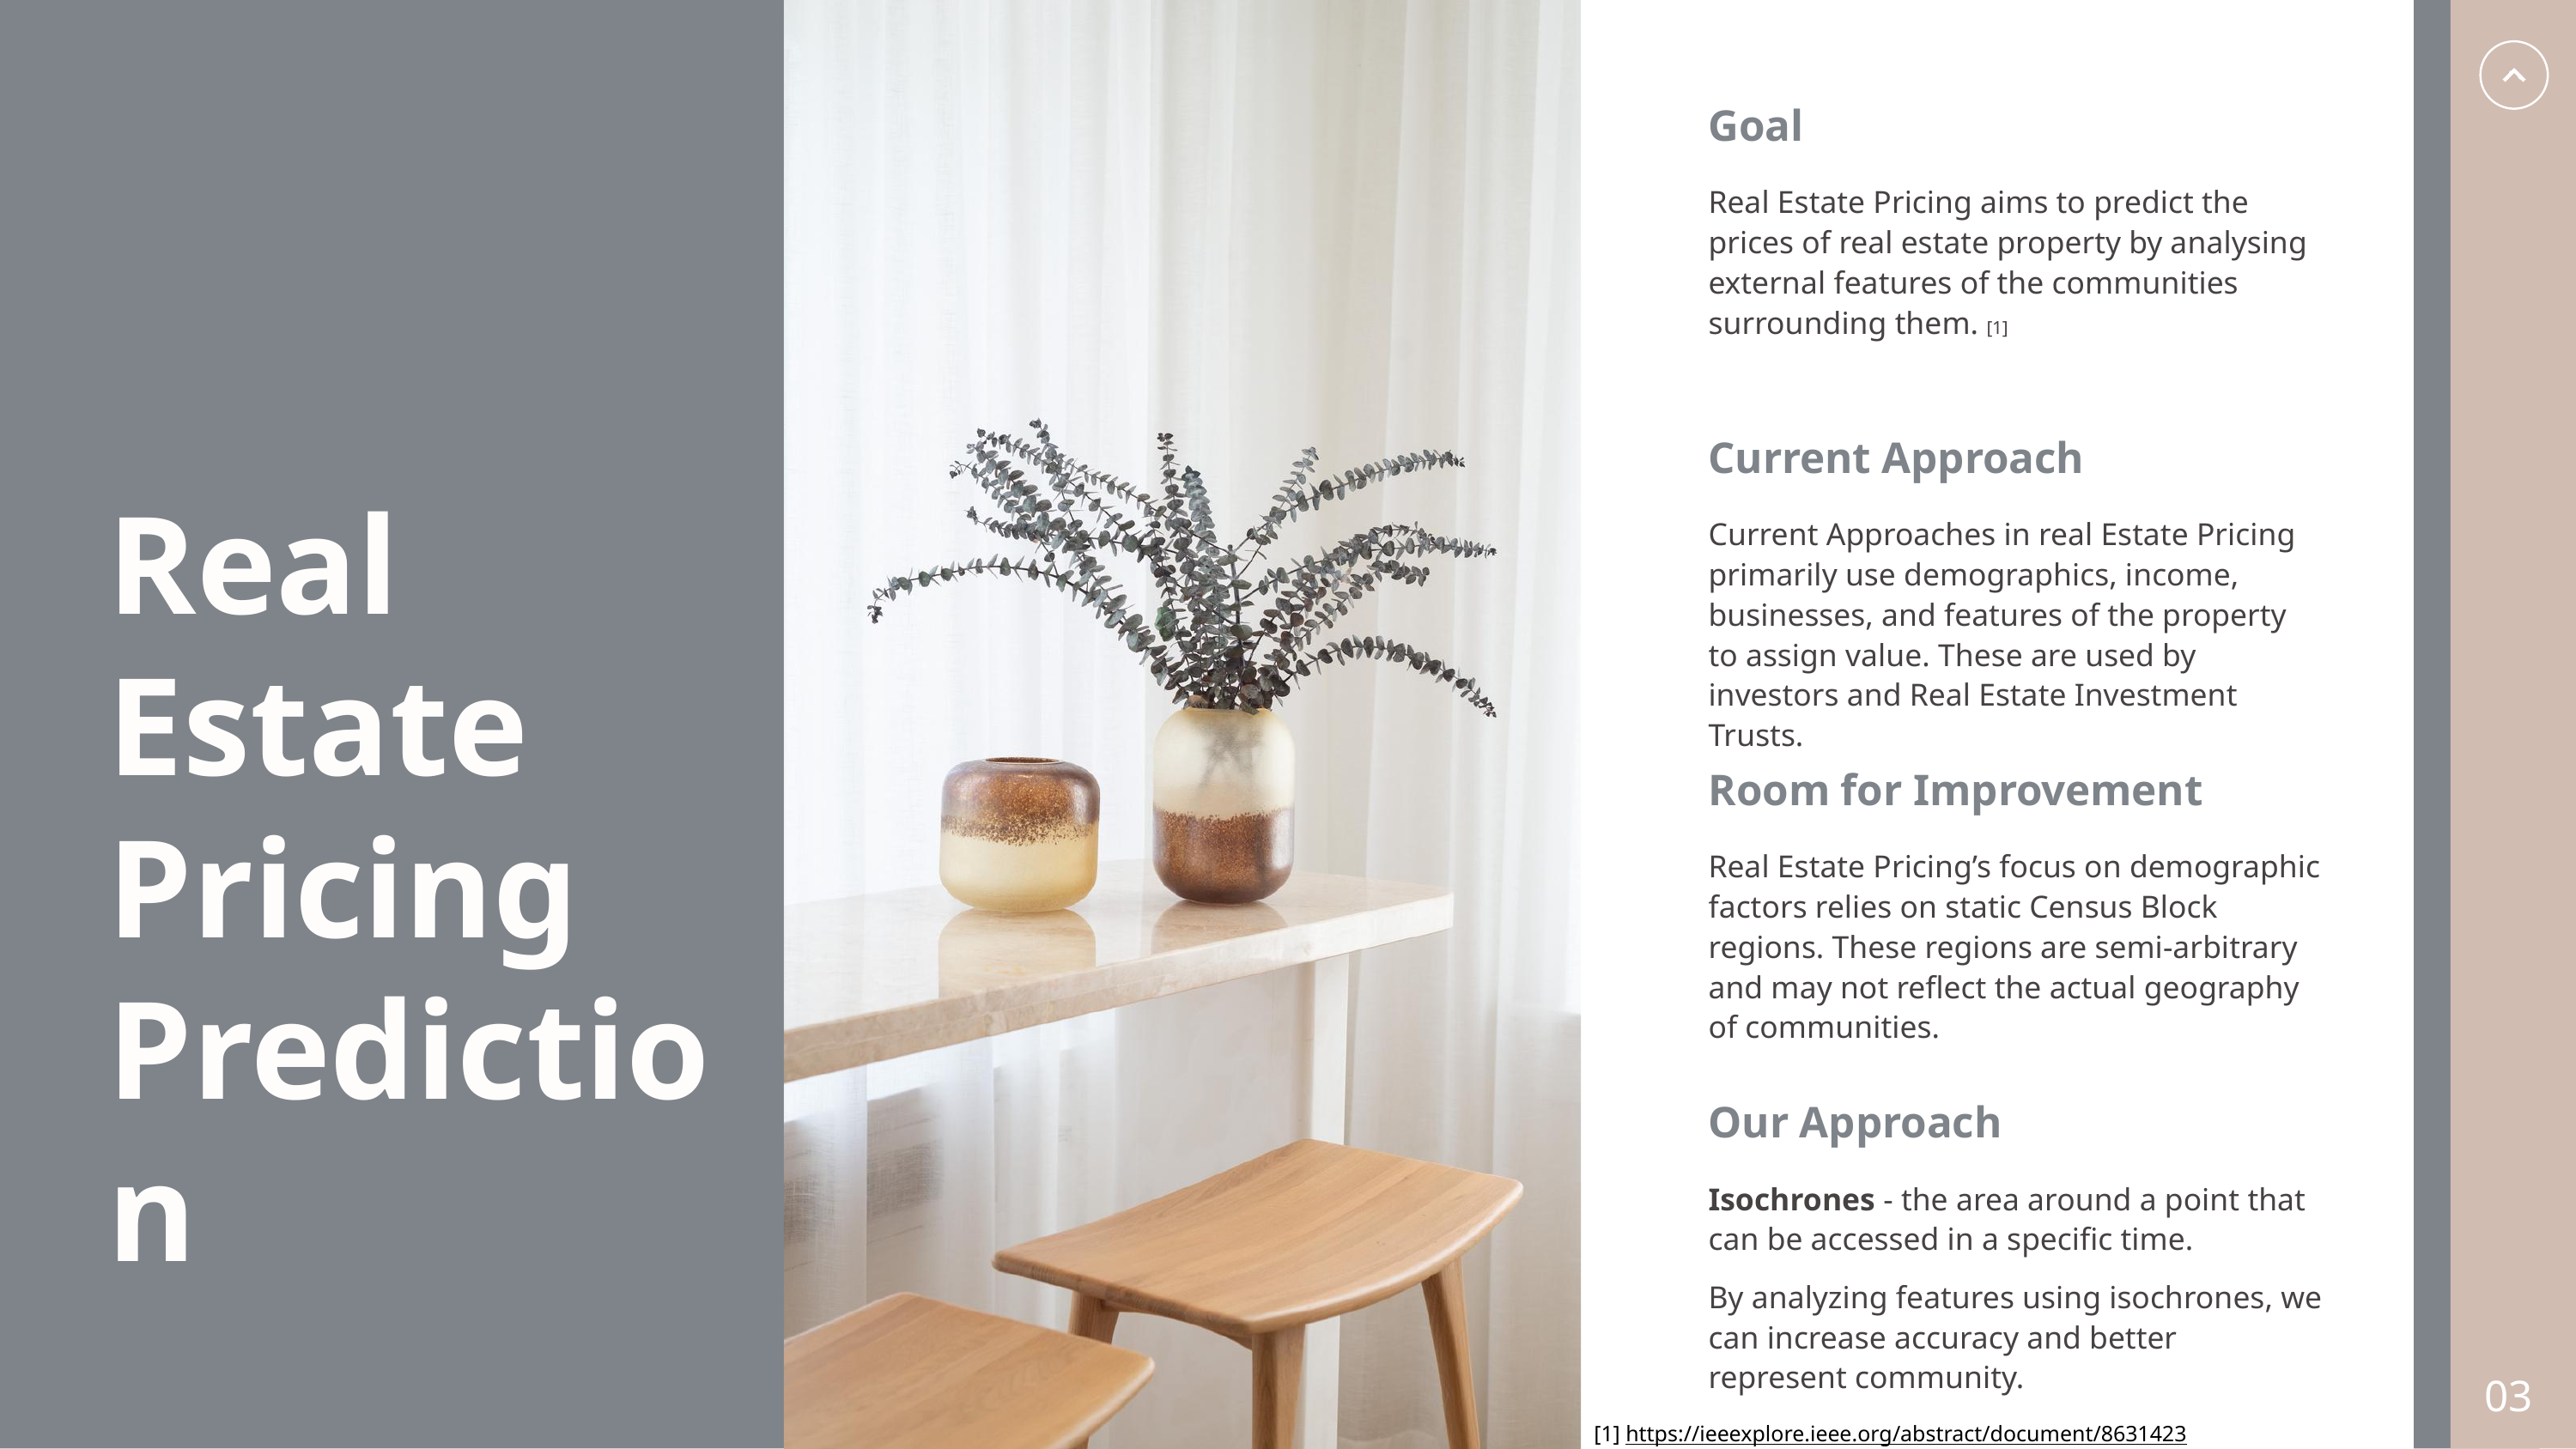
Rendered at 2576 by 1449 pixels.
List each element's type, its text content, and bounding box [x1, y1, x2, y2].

text_box Current Approaches in real Estate Pricing primarily use demographics, income, businesses, and features of the property to assign value. These are used by investors and Real Estate Investment Trusts. [1708, 512, 2324, 753]
text_box Current Approach [1708, 410, 2324, 482]
text_box Real Estate Pricing aims to predict the prices of real estate property by analysing external features of the communities surrounding them. [1] [1708, 179, 2324, 341]
text_box [0, 0, 783, 1449]
text_box [1] https://ieeexplore.ieee.org/abstract/document/8631423 [1581, 1407, 2374, 1443]
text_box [2479, 39, 2549, 111]
text_box Isochrones - the area around a point that can be accessed in a specific time. By analyzing features using isochrones, we can increase accuracy and better represent community. [1708, 1176, 2324, 1396]
text_box [2414, 0, 2450, 1449]
text_box [2450, 0, 2576, 1449]
text_box Real Estate Pricing’s focus on demographic factors relies on static Census Block regions. These regions are semi-arbitrary and may not reflect the actual geography of communities. [1708, 844, 2324, 1046]
text_box Goal [1708, 78, 2324, 150]
text_box Room for Improvement [1708, 753, 2324, 815]
text_box [783, 0, 1582, 1449]
text_box Our Approach [1708, 1075, 2324, 1147]
text_box 03 [2484, 1349, 2576, 1421]
text_box Real Estate Pricing Prediction [107, 479, 770, 1288]
